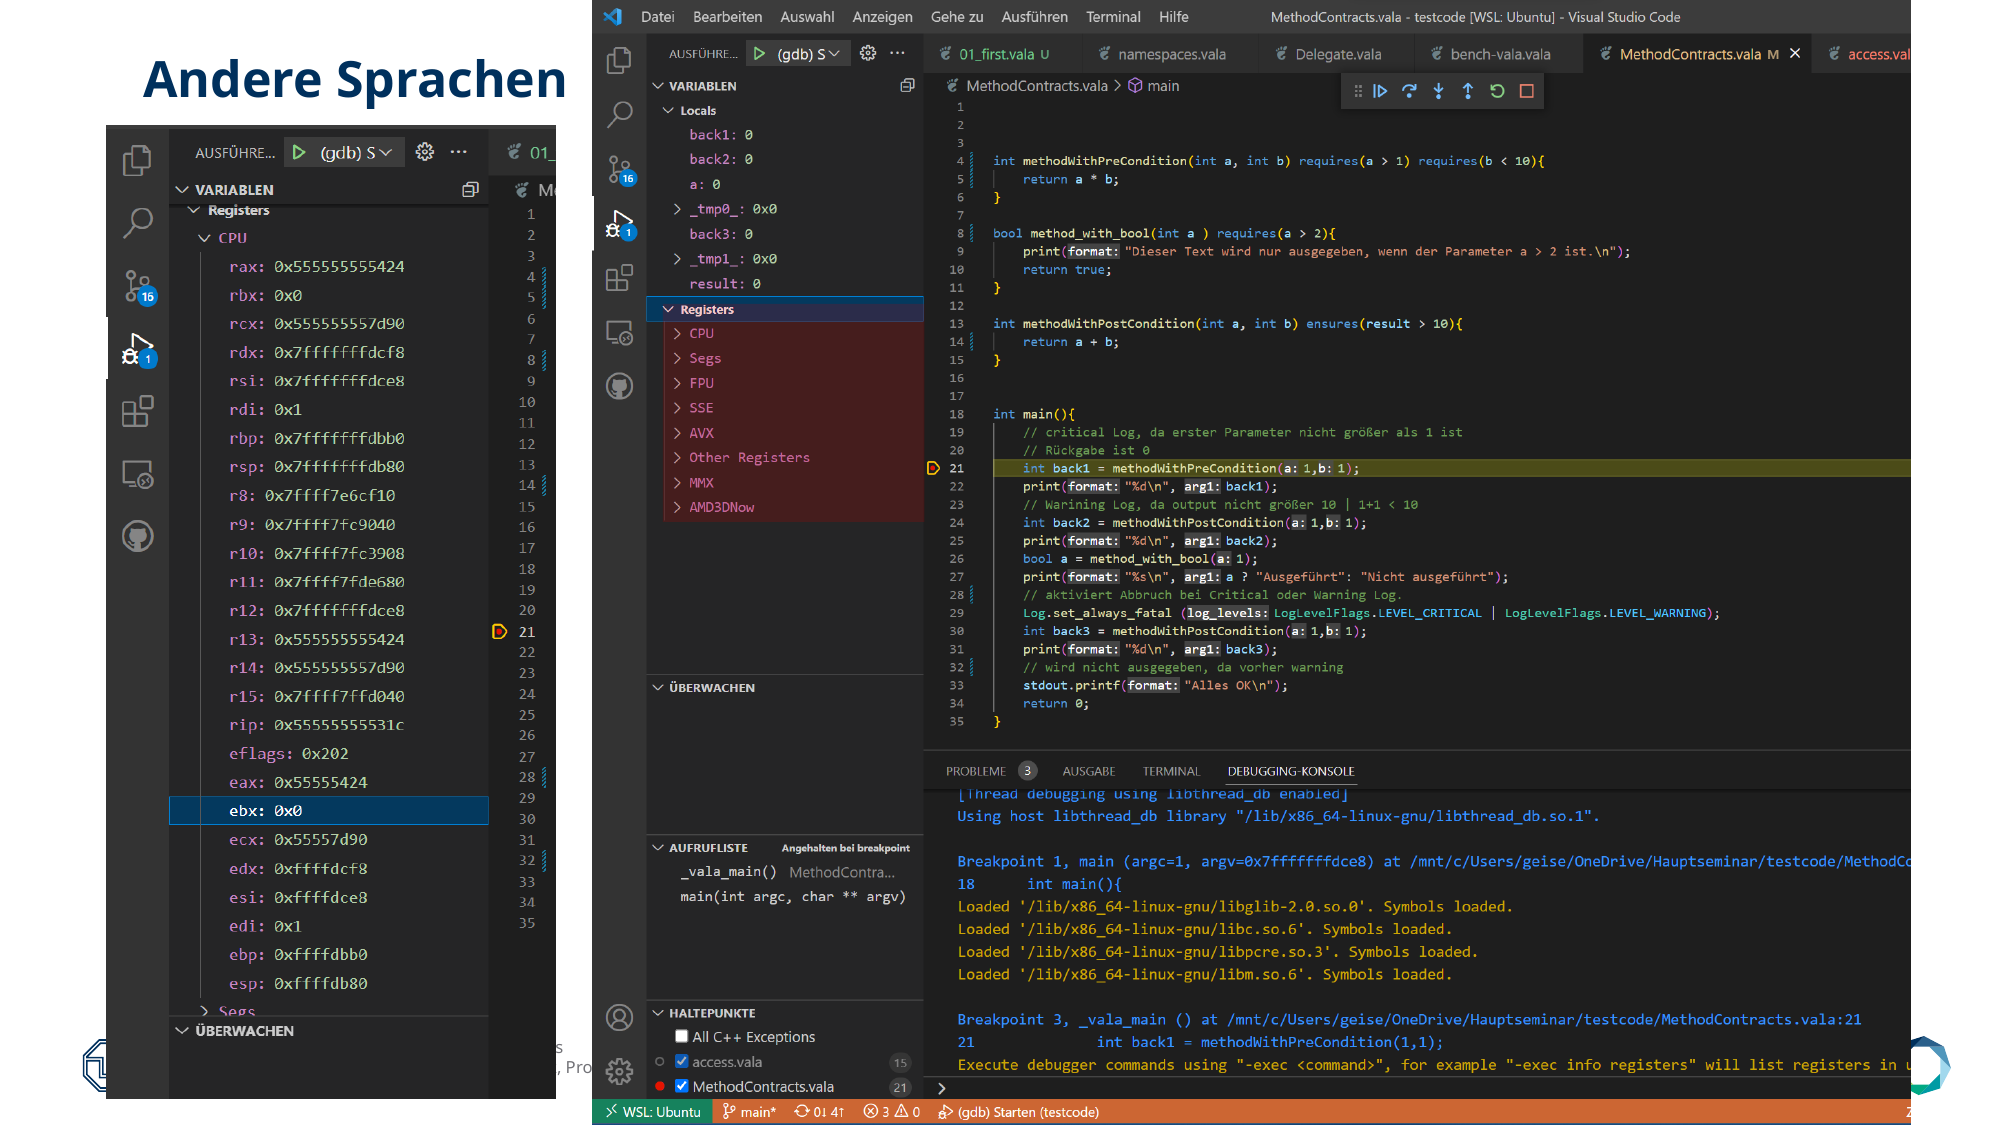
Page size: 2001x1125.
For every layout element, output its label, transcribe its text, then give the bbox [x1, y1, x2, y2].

picture [592, 0, 1911, 1125]
picture [106, 125, 556, 1099]
title Andere Sprachen [143, 47, 592, 160]
